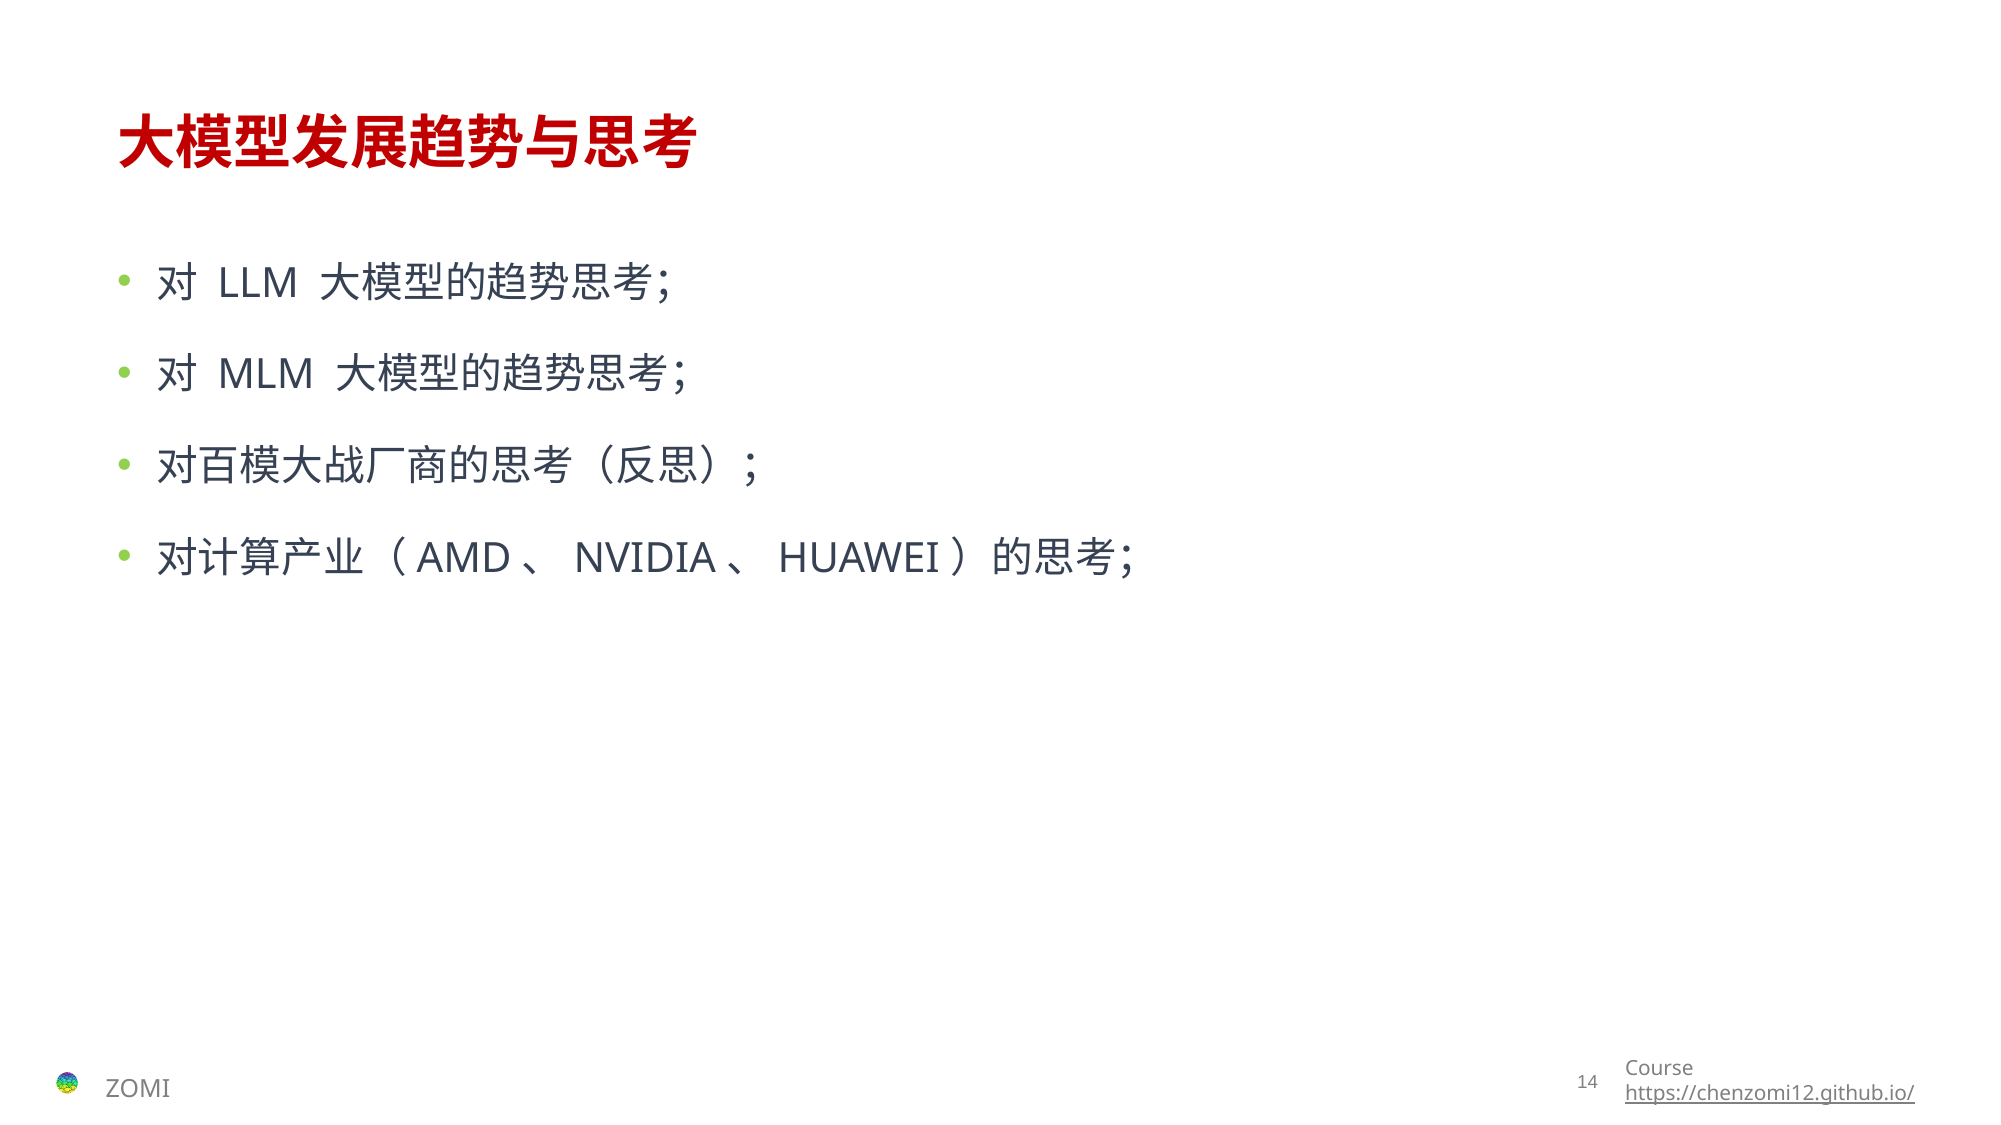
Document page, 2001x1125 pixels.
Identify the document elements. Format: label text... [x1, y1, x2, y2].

title 大模型发展趋势与思考 [102, 91, 1901, 189]
picture [57, 1073, 77, 1093]
list 对 LLM 大模型的趋势思考； 对 MLM 大模型的趋势思考； 对百模大战厂商的思考（反思）； 对计算产业（AMD、NVIDIA、HUAWEI）的思考； [102, 223, 1901, 1043]
